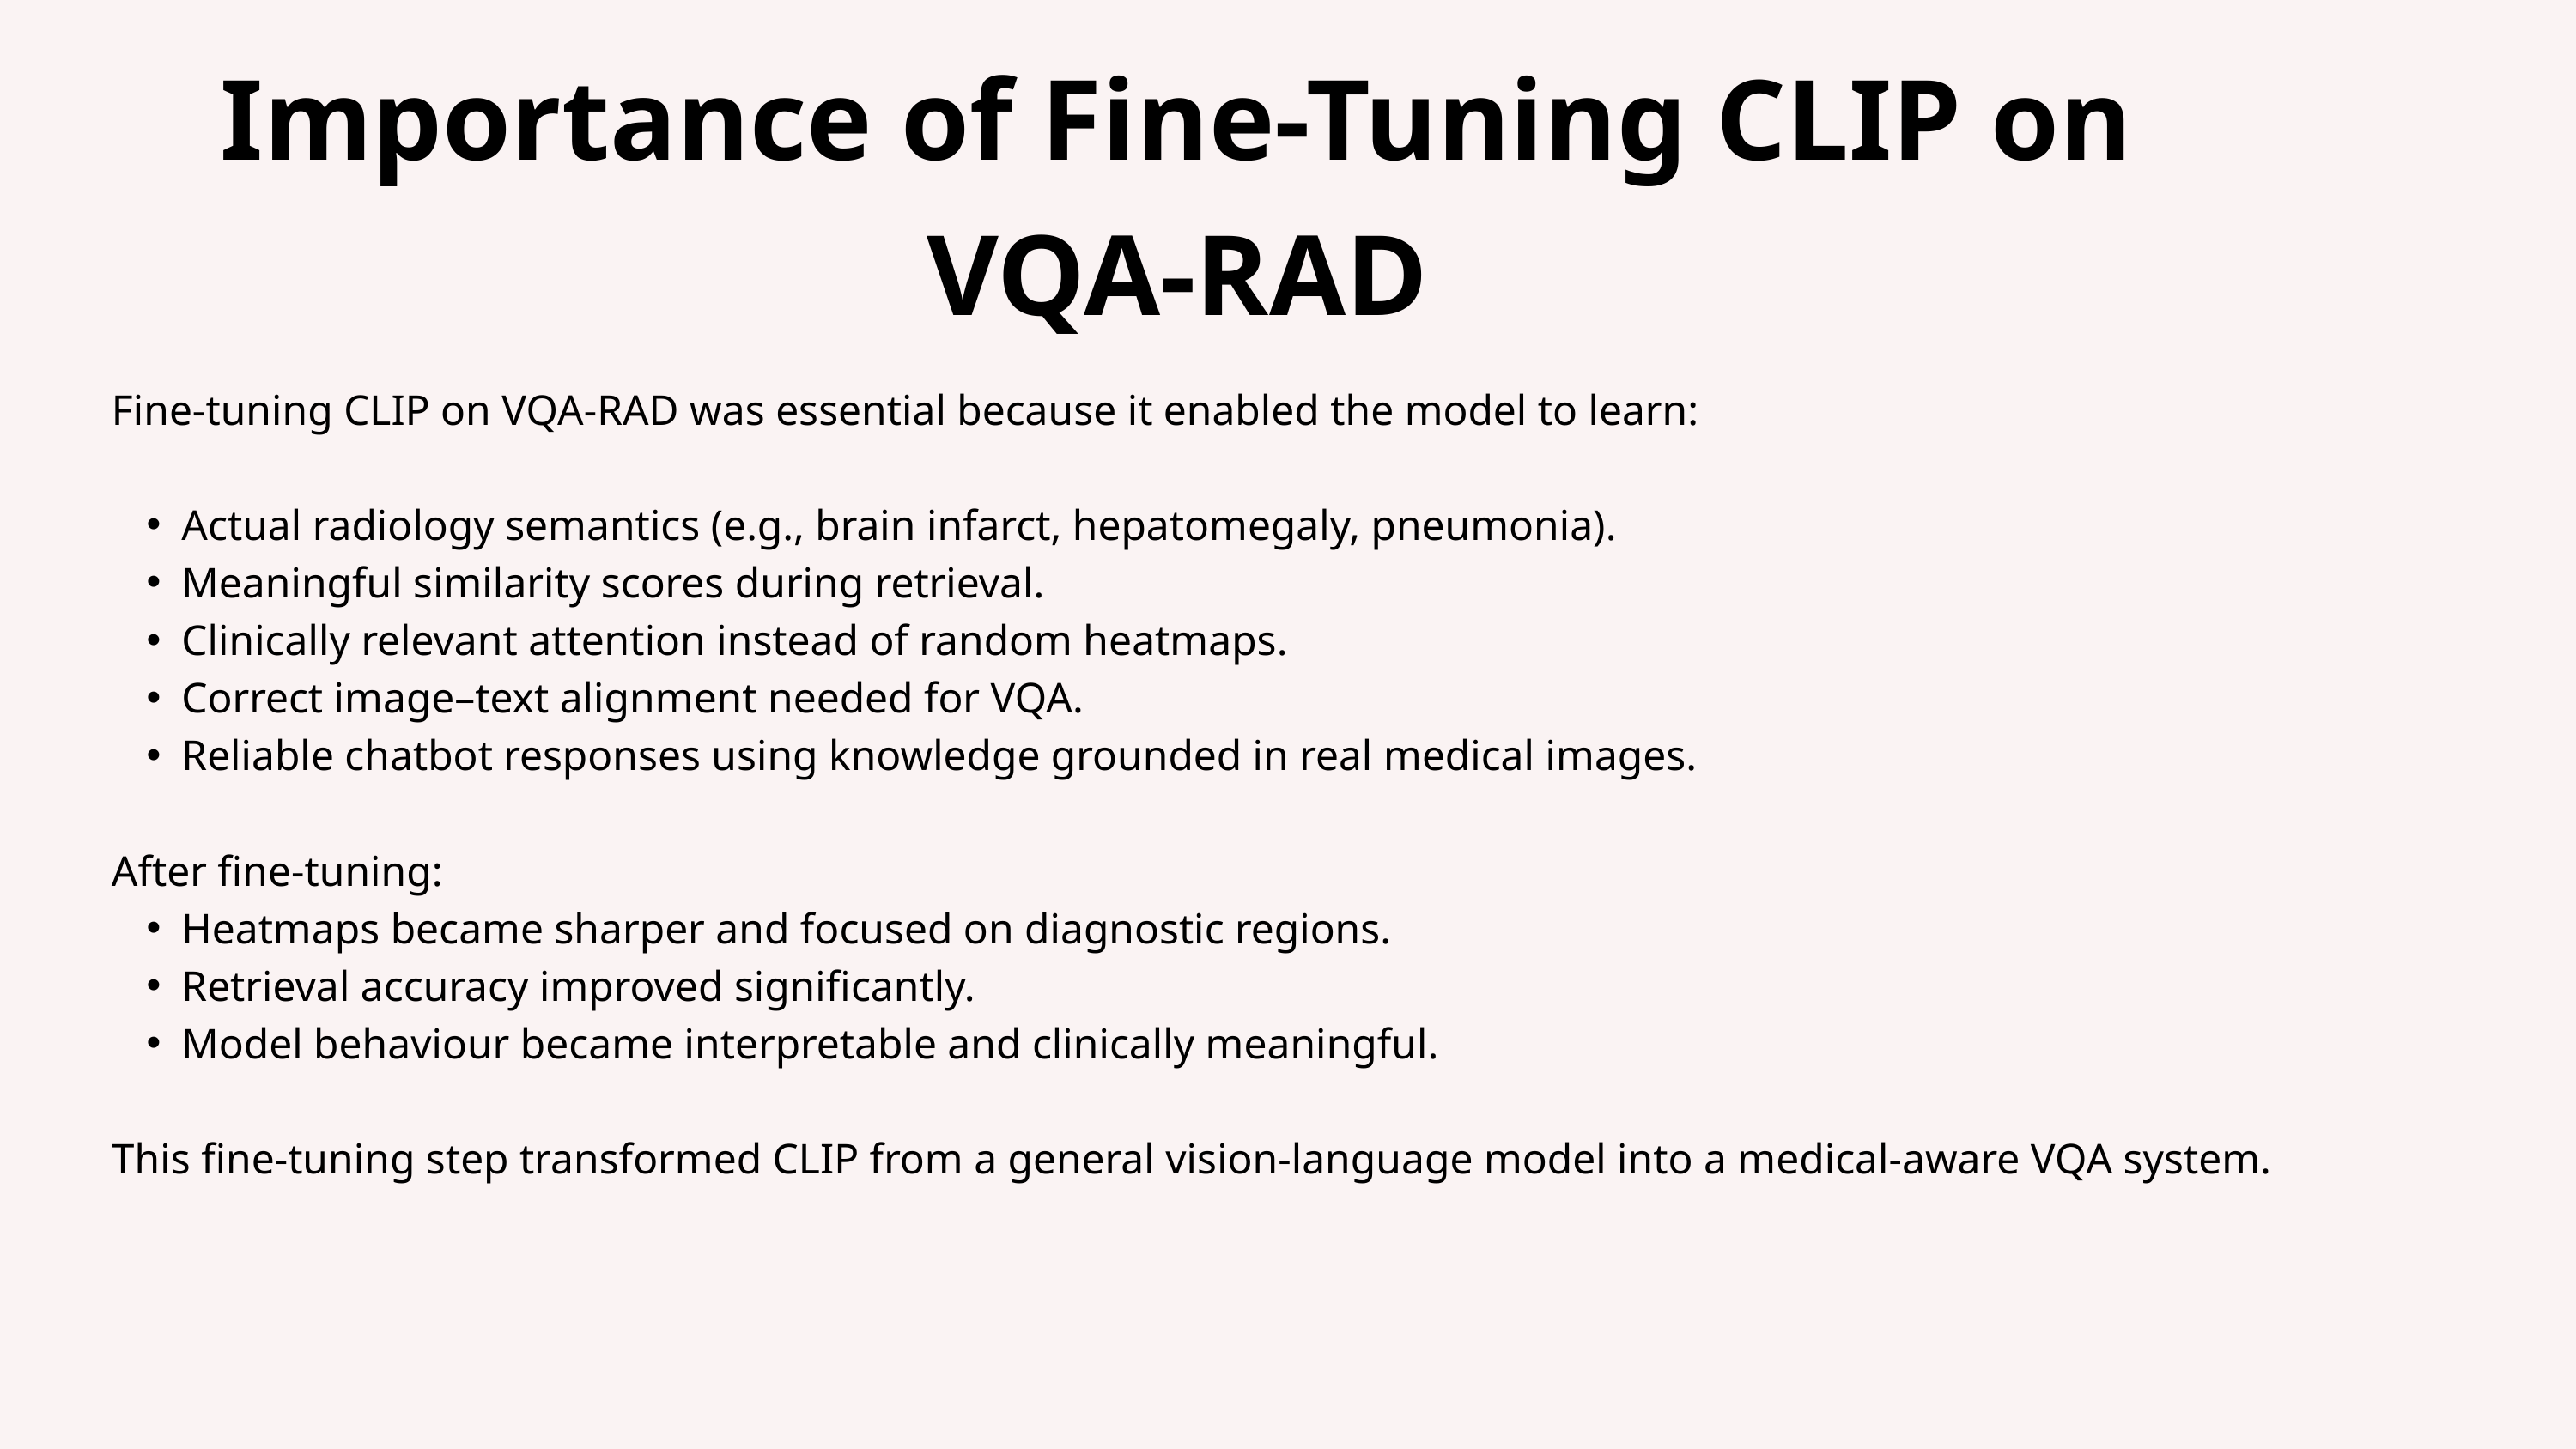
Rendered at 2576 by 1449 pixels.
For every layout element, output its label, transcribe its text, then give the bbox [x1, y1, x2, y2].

text_box Fine-tuning CLIP on VQA-RAD was essential because it enabled the model to learn: Actual radiology semantics (e.g., brain infarct, hepatomegaly, pneumonia). Meaningful similarity scores during retrieval. Clinically relevant attention instead of random heatmaps. Correct image–text alignment needed for VQA. Reliable chatbot responses using knowledge grounded in real medical images. After fine-tuning: Heatmaps became sharper and focused on diagnostic regions. Retrieval accuracy improved significantly. Model behaviour became interpretable and clinically meaningful. This fine-tuning step transformed CLIP from a general vision-language model into a medical-aware VQA system. [112, 375, 2308, 1240]
text_box Importance of Fine-Tuning CLIP on VQA-RAD [79, 27, 2275, 338]
